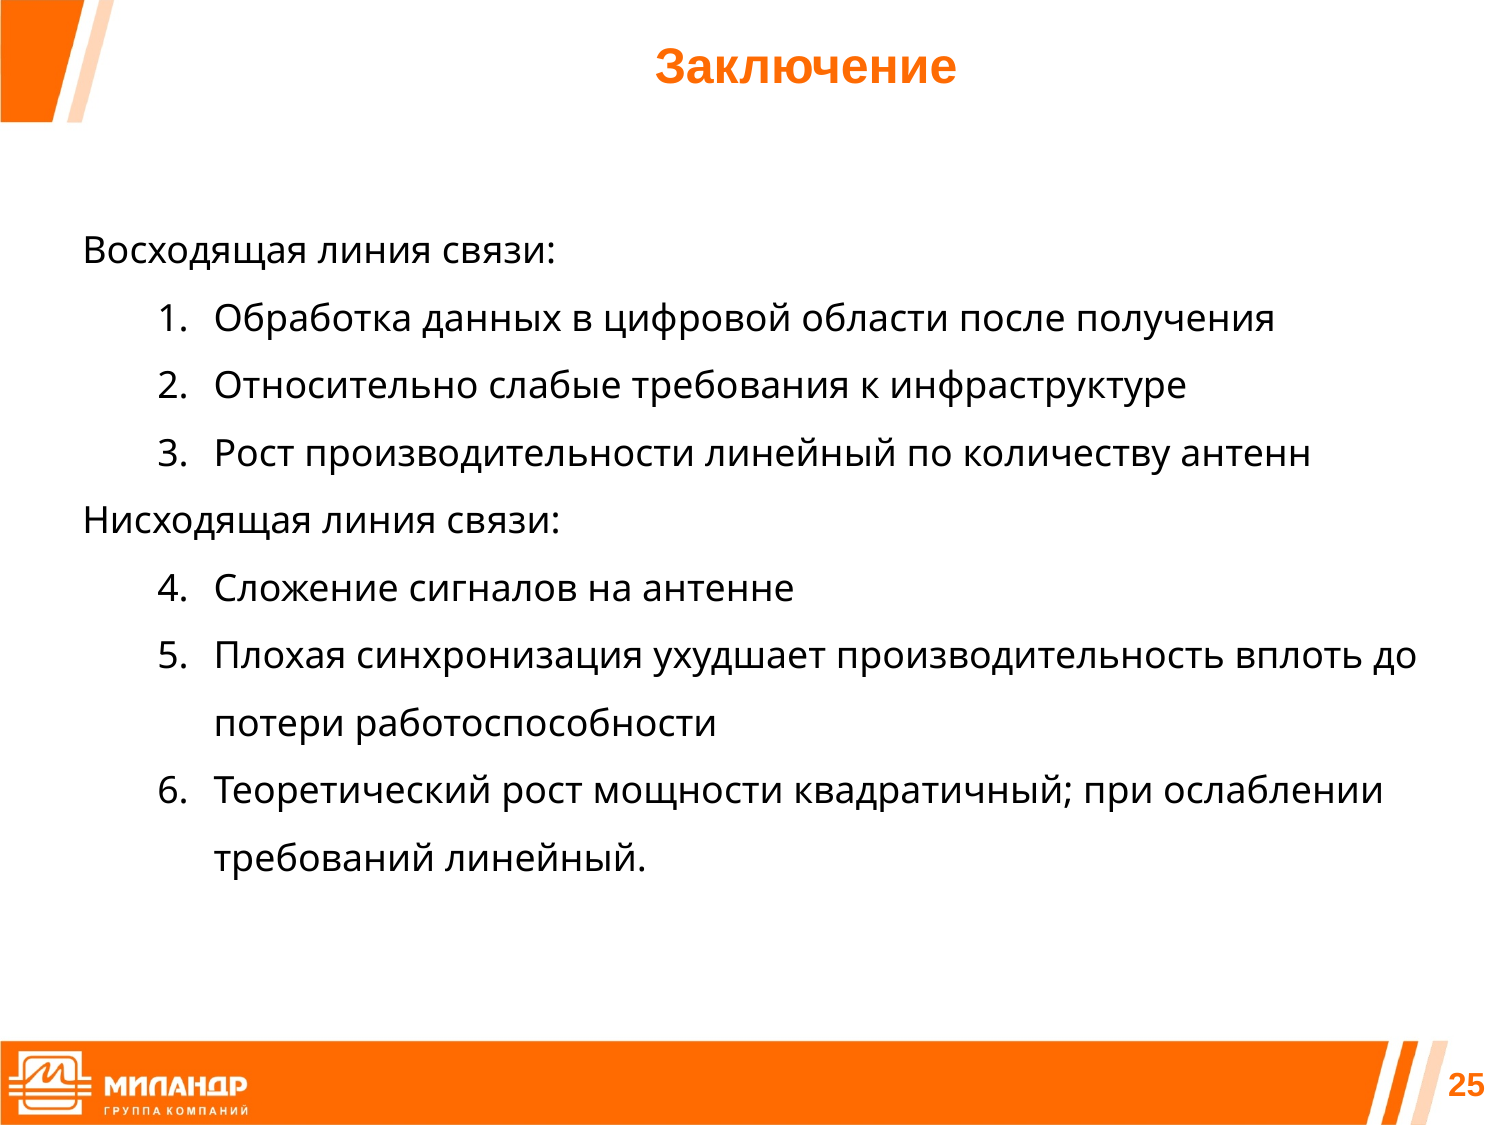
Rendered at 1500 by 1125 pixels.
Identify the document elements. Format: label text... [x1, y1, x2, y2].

text_box Заключение [112, 0, 1500, 134]
text_box Восходящая линия связи: Обработка данных в цифровой области после получения Относительно слабые требования к инфраструктуре Рост производительности линейный по количеству антенн Нисходящая линия связи: Сложение сигналов на антенне Плохая синхронизация ухудшает производительность вплоть до потери работоспособности Теоретический рост мощности квадратичный; при ослаблении требований линейный. [67, 196, 1472, 931]
picture [0, 0, 1500, 1125]
